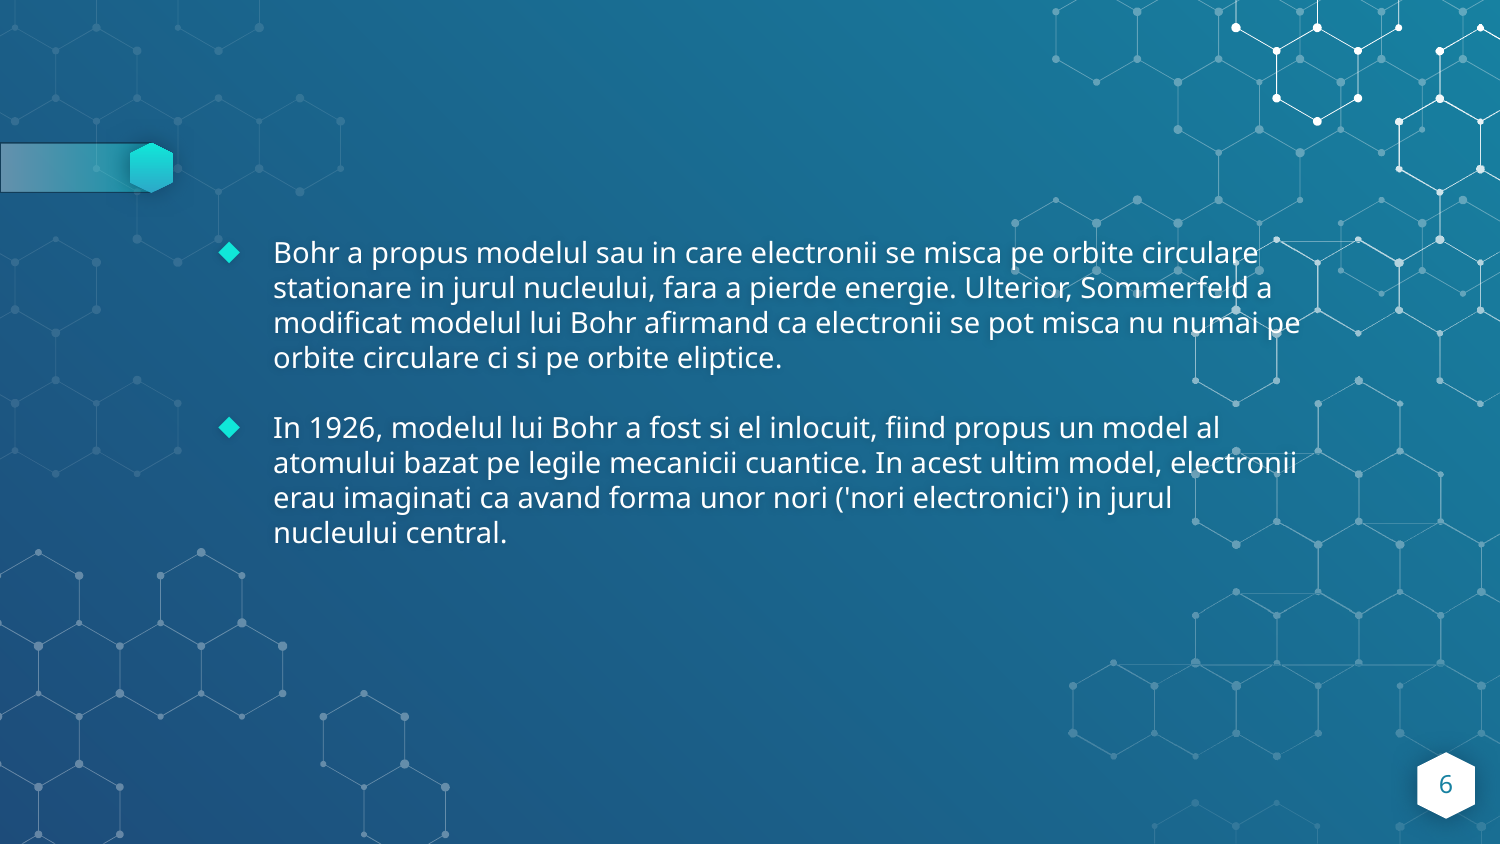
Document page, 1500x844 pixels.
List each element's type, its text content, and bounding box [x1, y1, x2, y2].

list Bohr a propus modelul sau in care electronii se misca pe orbite circulare stationare in jurul nucleului, fara a pierde energie. Ulterior, Sommerfeld a modificat modelul lui Bohr afirmand ca electronii se pot misca nu numai pe orbite circulare ci si pe orbite eliptice. In 1926, modelul lui Bohr a fost si el inlocuit, fiind propus un model al atomului bazat pe legile mecanicii cuantice. In acest ultim model, electronii erau imaginati ca avand forma unor nori ('nori electronici') in jurul nucleului central. [198, 234, 1302, 733]
slide_number 6 [1417, 752, 1475, 819]
